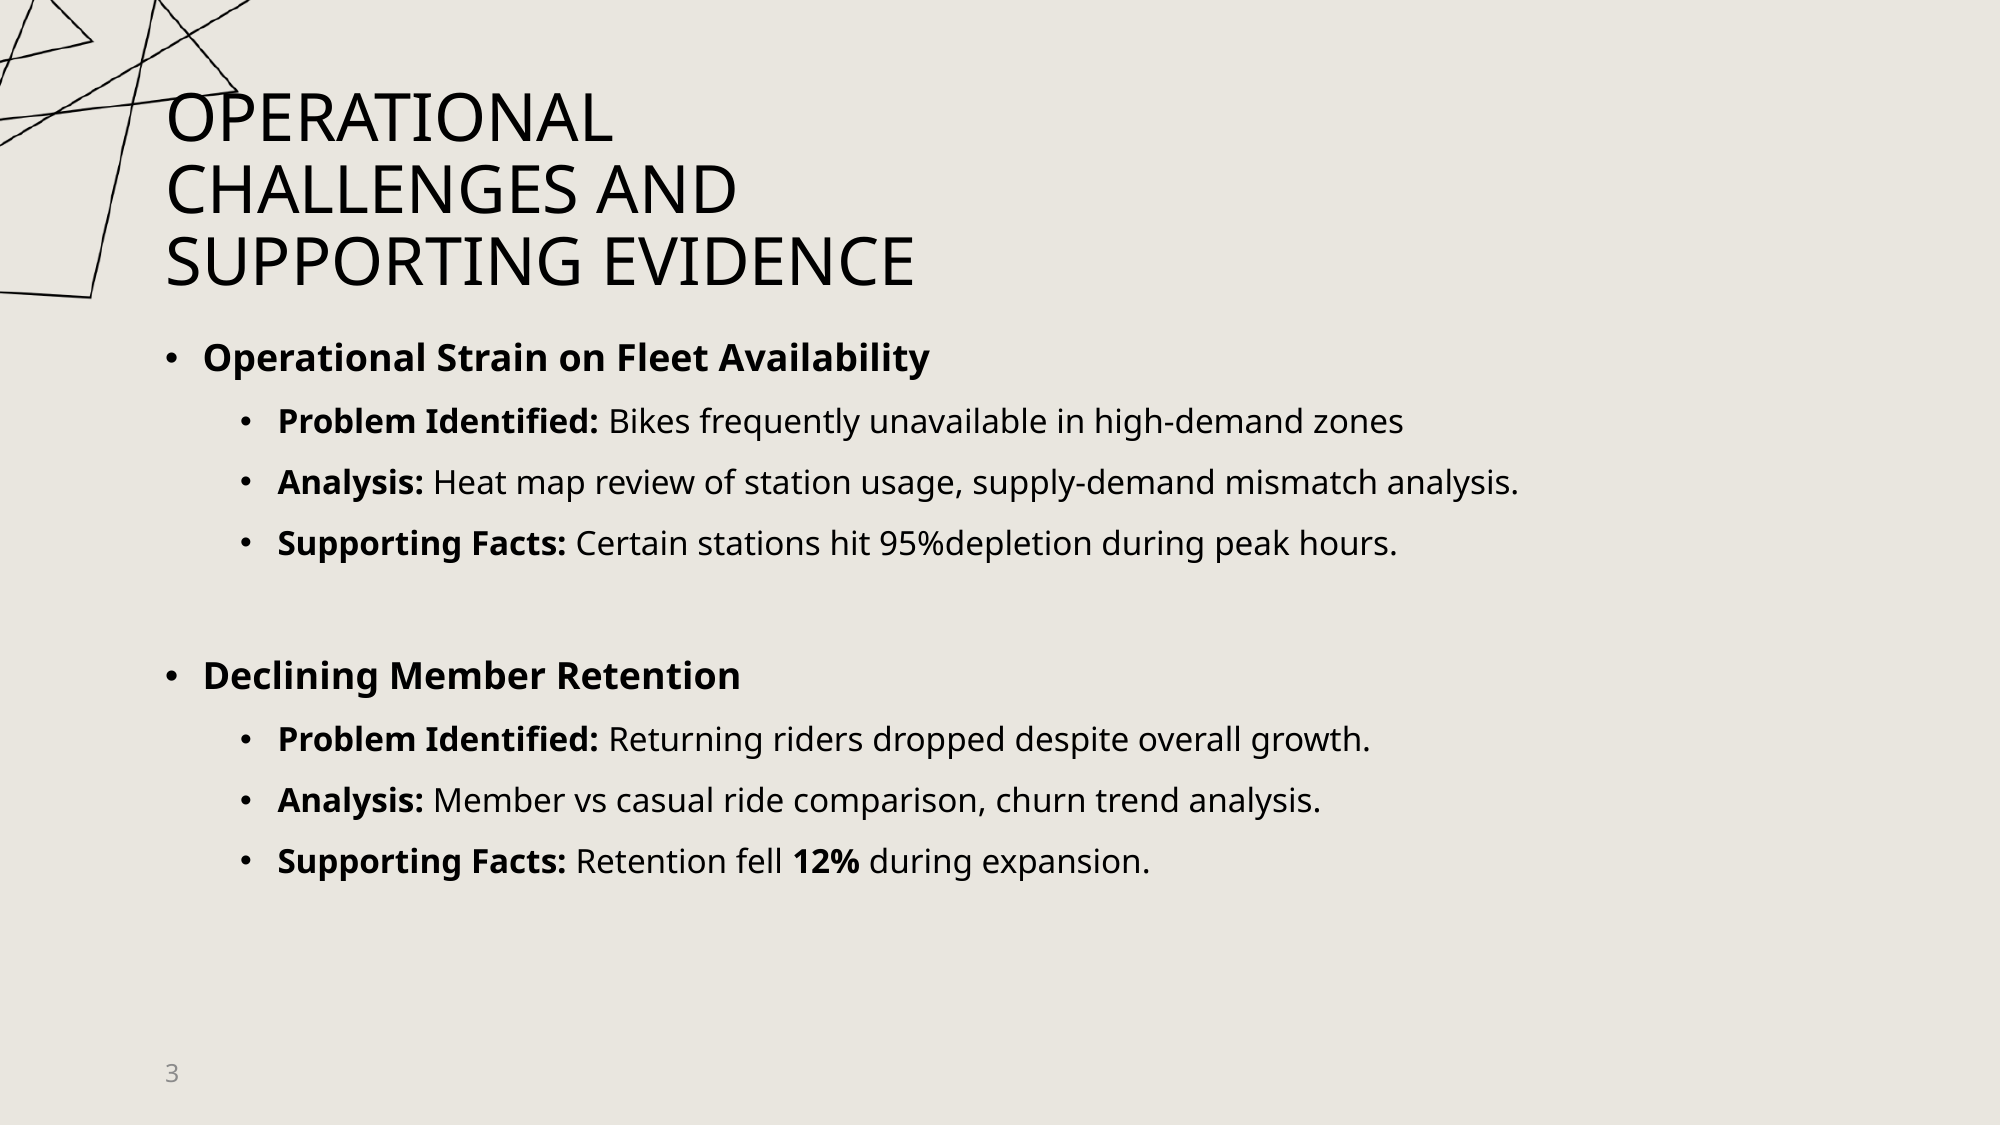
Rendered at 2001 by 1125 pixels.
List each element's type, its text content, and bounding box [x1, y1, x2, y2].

list Operational Strain on Fleet Availability Problem Identified: Bikes frequently unavailable in high-demand zones Analysis: Heat map review of station usage, supply-demand mismatch analysis. Supporting Facts: Certain stations hit 95%depletion during peak hours. Declining Member Retention Problem Identified: Returning riders dropped despite overall growth. Analysis: Member vs casual ride comparison, churn trend analysis. Supporting Facts: Retention fell 12% during expansion. [150, 331, 1923, 1125]
title Operational challenges and supporting evidence [150, 73, 1000, 311]
slide_number 3 [150, 1024, 254, 1125]
picture [0, 0, 274, 311]
